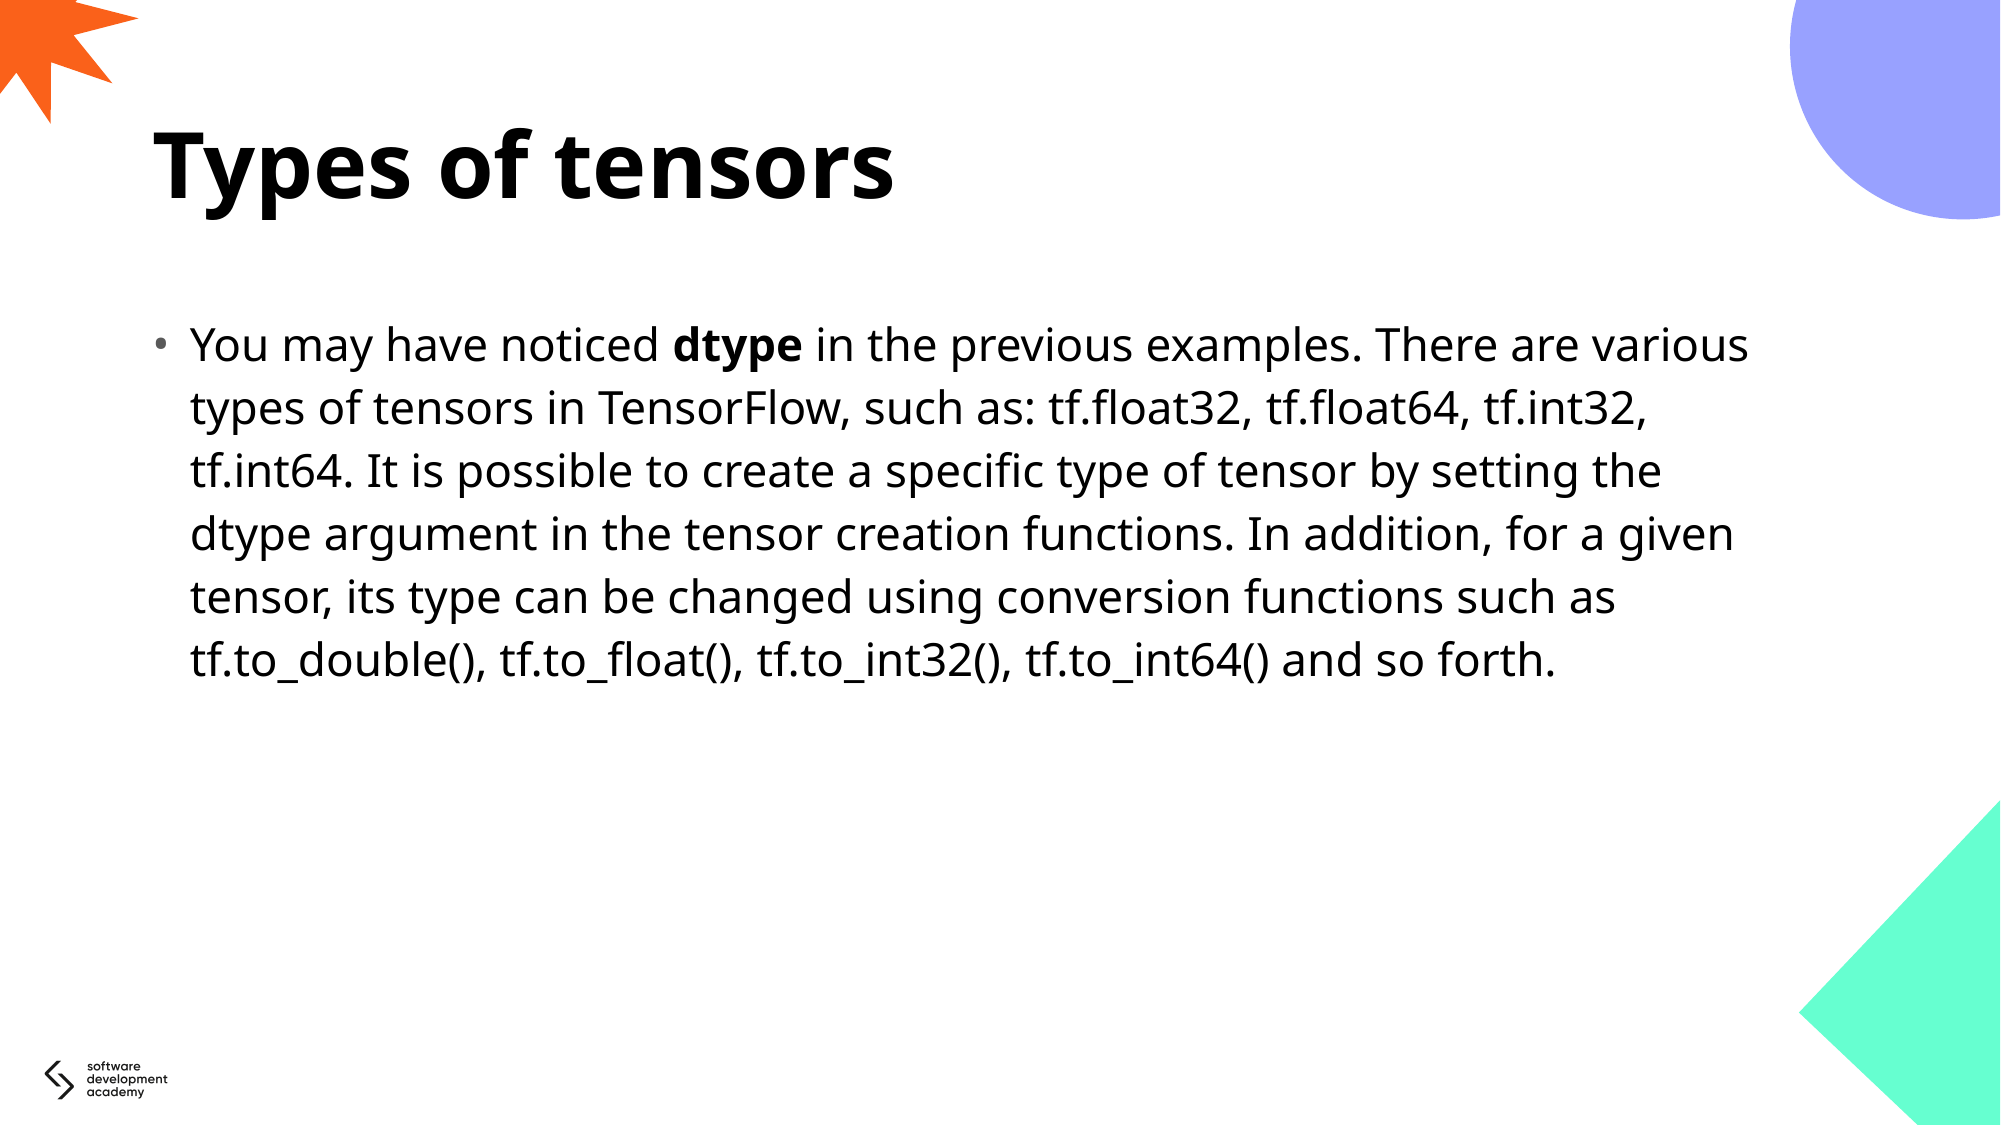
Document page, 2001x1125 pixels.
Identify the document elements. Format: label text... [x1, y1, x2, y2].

title Types of tensors [137, 59, 1771, 278]
list You may have noticed dtype in the previous examples. There are various types of tensors in TensorFlow, such as: tf.float32, tf.float64, tf.int32, tf.int64. It is possible to create a specific type of tensor by setting the dtype argument in the tensor creation functions. In addition, for a given tensor, its type can be changed using conversion functions such as tf.to_double(), tf.to_float(), tf.to_int32(), tf.to_int64() and so forth. [137, 299, 1771, 1014]
picture [19, 1035, 193, 1125]
